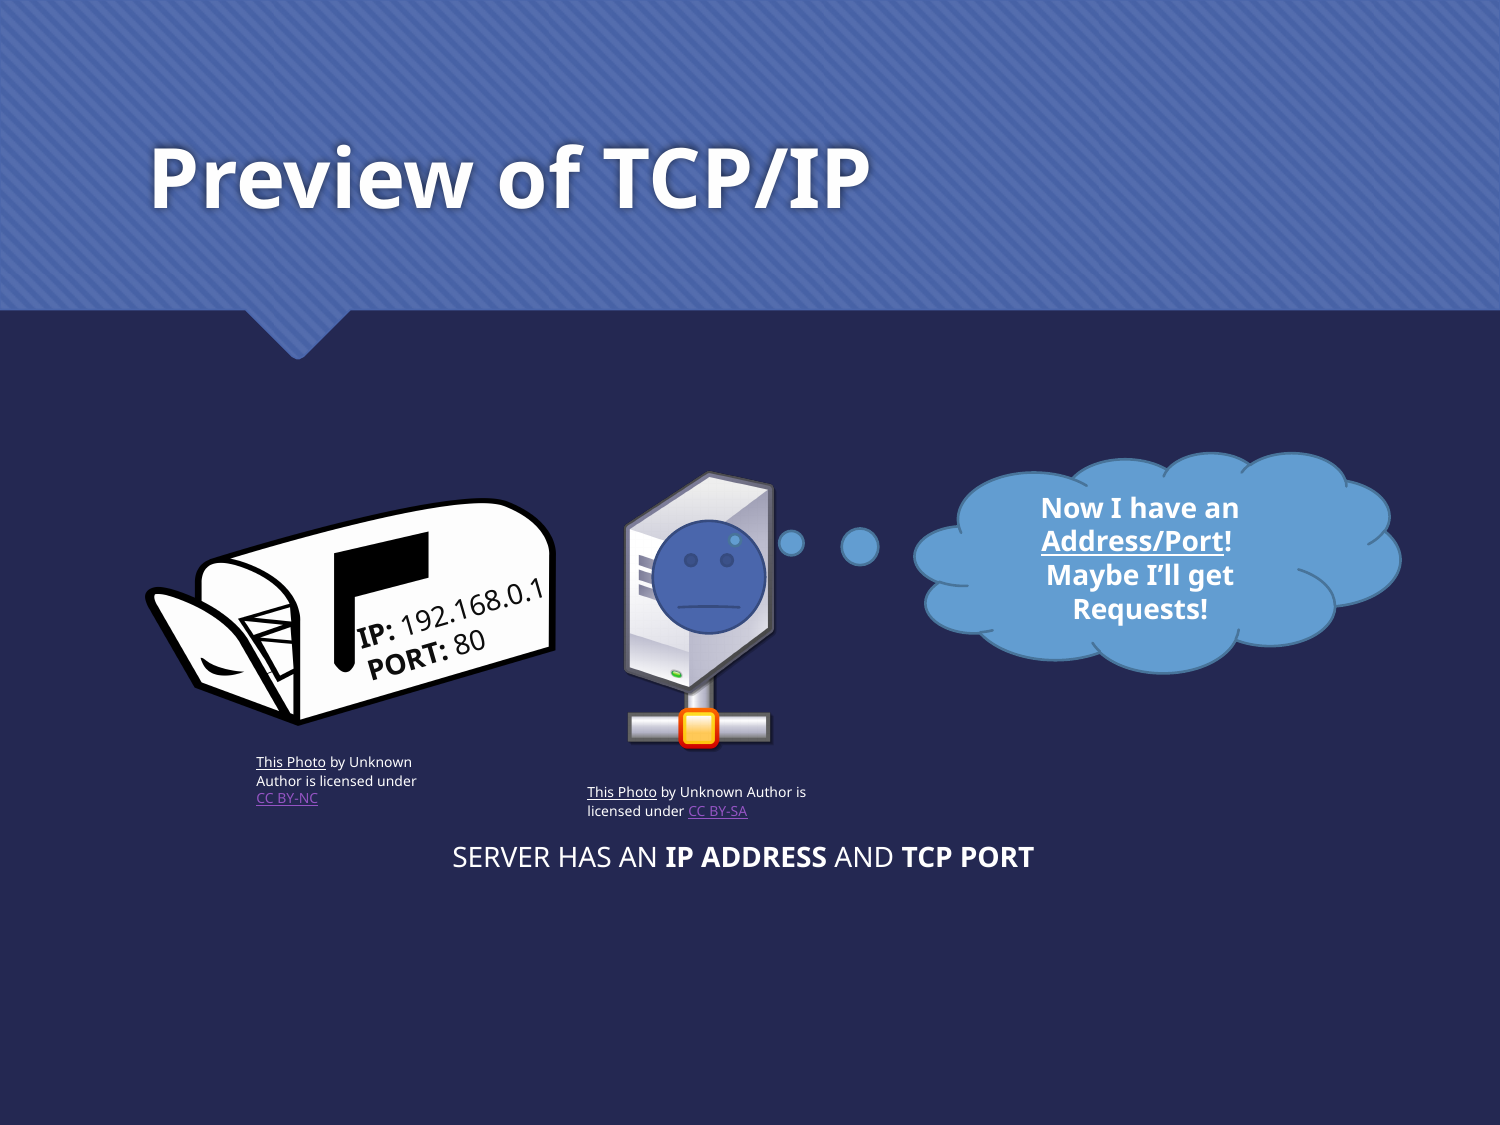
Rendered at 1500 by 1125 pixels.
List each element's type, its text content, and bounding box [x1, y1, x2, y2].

picture [145, 467, 846, 758]
text_box SERVER HAS AN IP ADDRESS AND TCP PORT [437, 832, 1050, 881]
title Preview of TCP/IP [132, 73, 1368, 233]
text_box This Photo by Unknown Author is licensed under CC BY-NC [241, 746, 445, 816]
text_box Now I have an Address/Port! Maybe I’ll get Requests! [913, 451, 1402, 675]
text_box Now I have an Address/Port! Maybe I’ll get Requests! [846, 527, 880, 567]
text_box This Photo by Unknown Author is licensed under CC BY-SA [572, 776, 846, 829]
